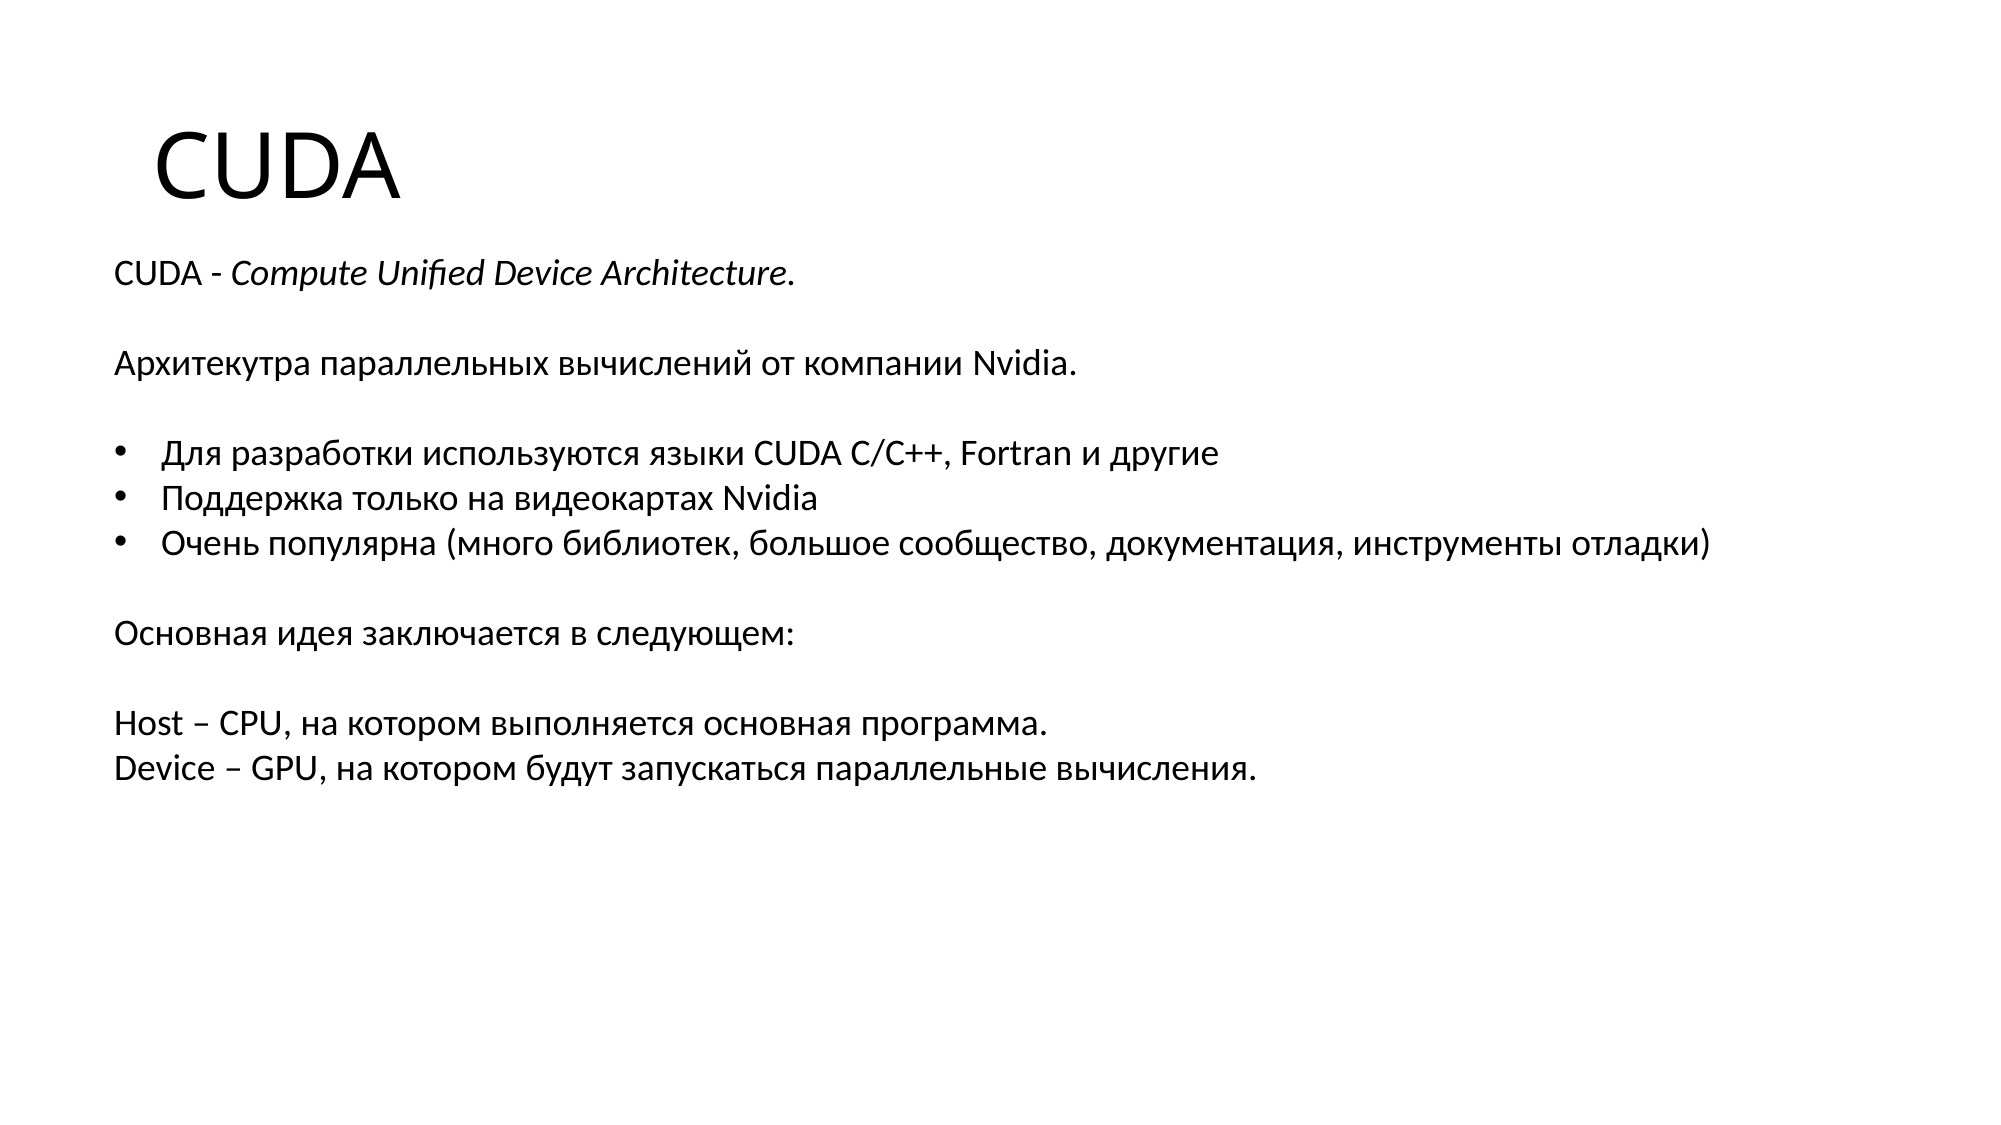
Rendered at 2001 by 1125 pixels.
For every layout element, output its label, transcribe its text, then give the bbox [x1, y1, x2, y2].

text_box CUDA - Compute Unified Device Architecture. Архитекутра параллельных вычислений от компании Nvidia. Для разработки используются языки CUDA C/C++, Fortran и другие Поддержка только на видеокартах Nvidia Очень популярна (много библиотек, большое сообщество, документация, инструменты отладки) Основная идея заключается в следующем: Host – CPU, на котором выполняется основная программа. Device – GPU, на котором будут запускаться параллельные вычисления. [99, 240, 1889, 796]
title CUDA [137, 59, 1863, 240]
